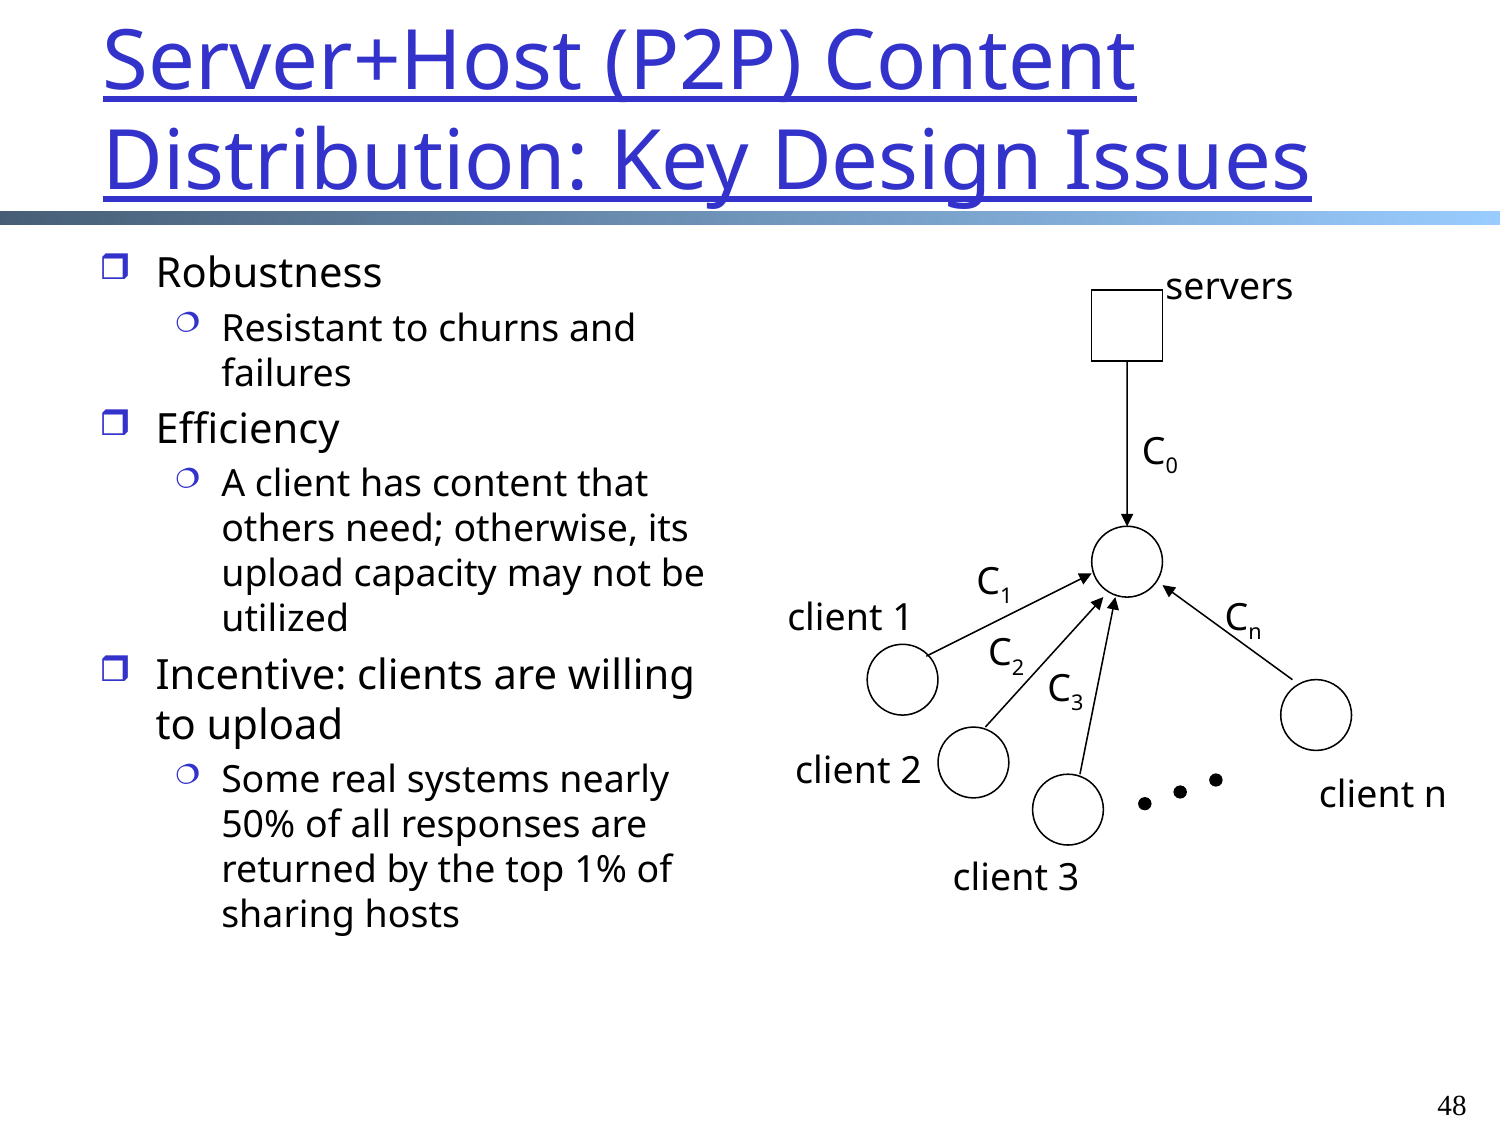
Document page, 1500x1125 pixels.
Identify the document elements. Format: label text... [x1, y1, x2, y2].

slide_number 48 [1406, 1078, 1482, 1125]
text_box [772, 254, 1470, 906]
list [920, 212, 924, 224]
list Robustness Resistant to churns and failures Efficiency A client has content that others need; otherwise, its upload capacity may not be utilized Incentive: clients are willing to upload Some real systems nearly 50% of all responses are returned by the top 1% of sharing hosts [84, 238, 750, 1056]
text_box [1424, 212, 1428, 224]
title Server+Host (P2P) Content Distribution: Key Design Issues [87, 12, 1363, 200]
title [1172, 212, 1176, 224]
